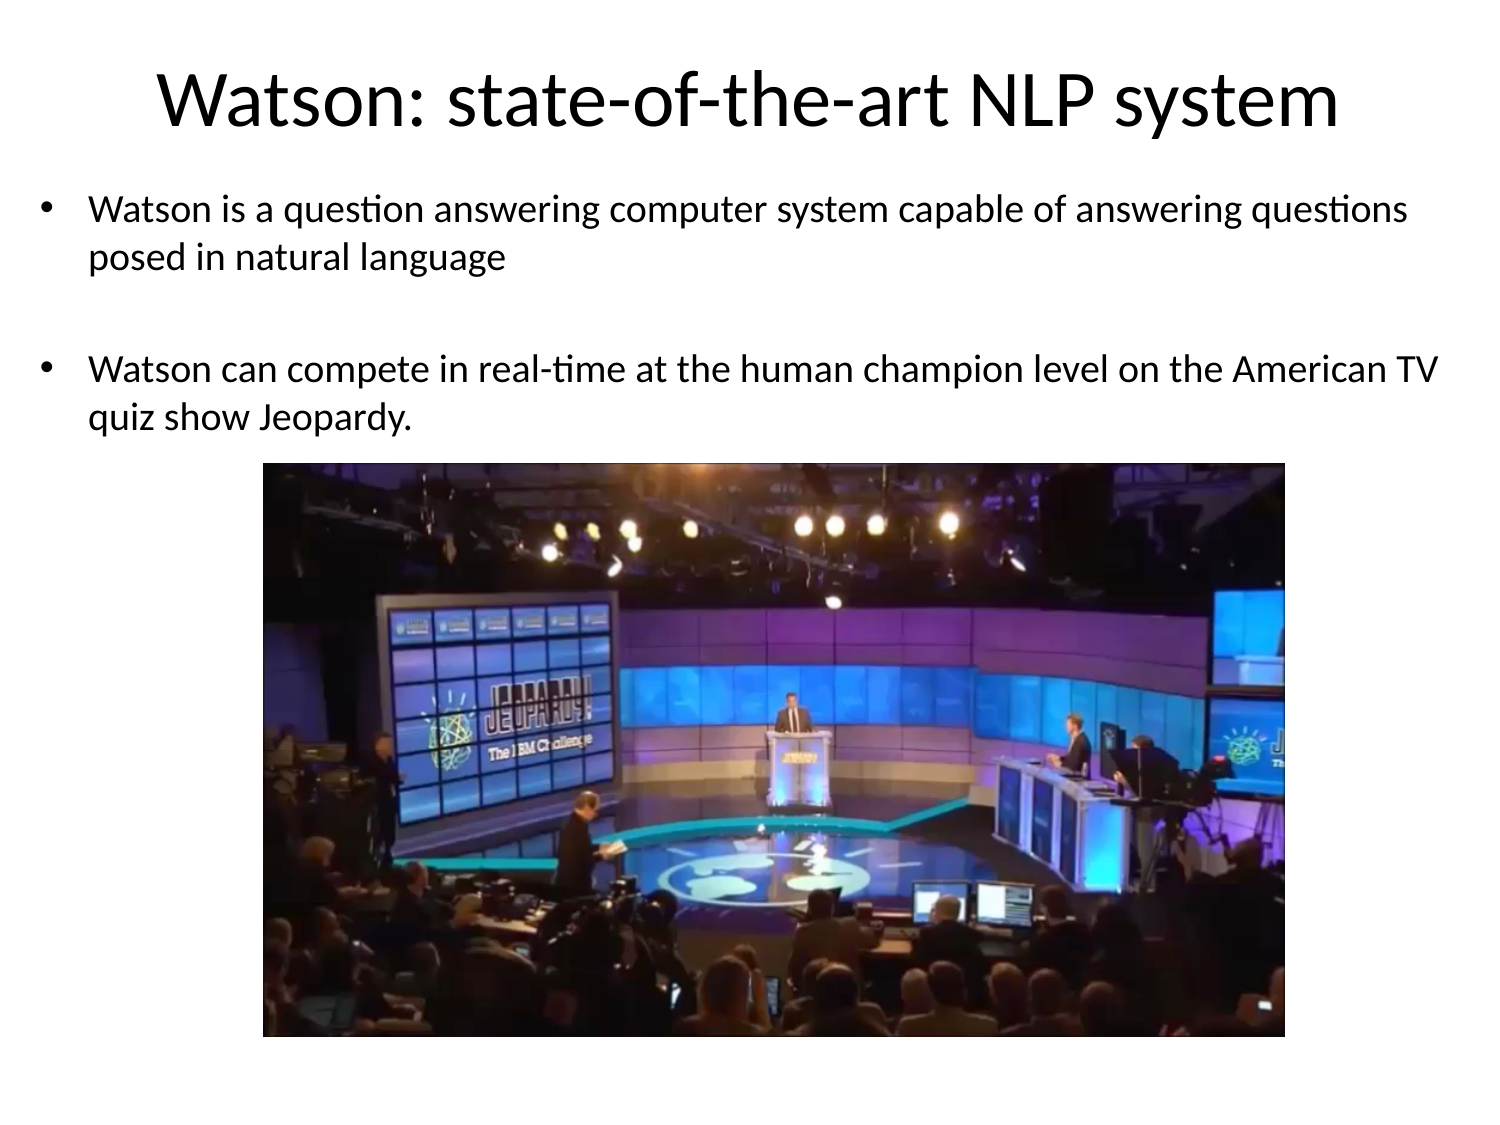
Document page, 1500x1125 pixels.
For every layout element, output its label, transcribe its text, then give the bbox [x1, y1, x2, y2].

title Watson: state-of-the-art NLP system [75, 0, 1425, 174]
list Watson is a question answering computer system capable of answering questions posed in natural language Watson can compete in real-time at the human champion level on the American TV quiz show Jeopardy. [24, 174, 1463, 450]
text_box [262, 462, 1286, 1038]
